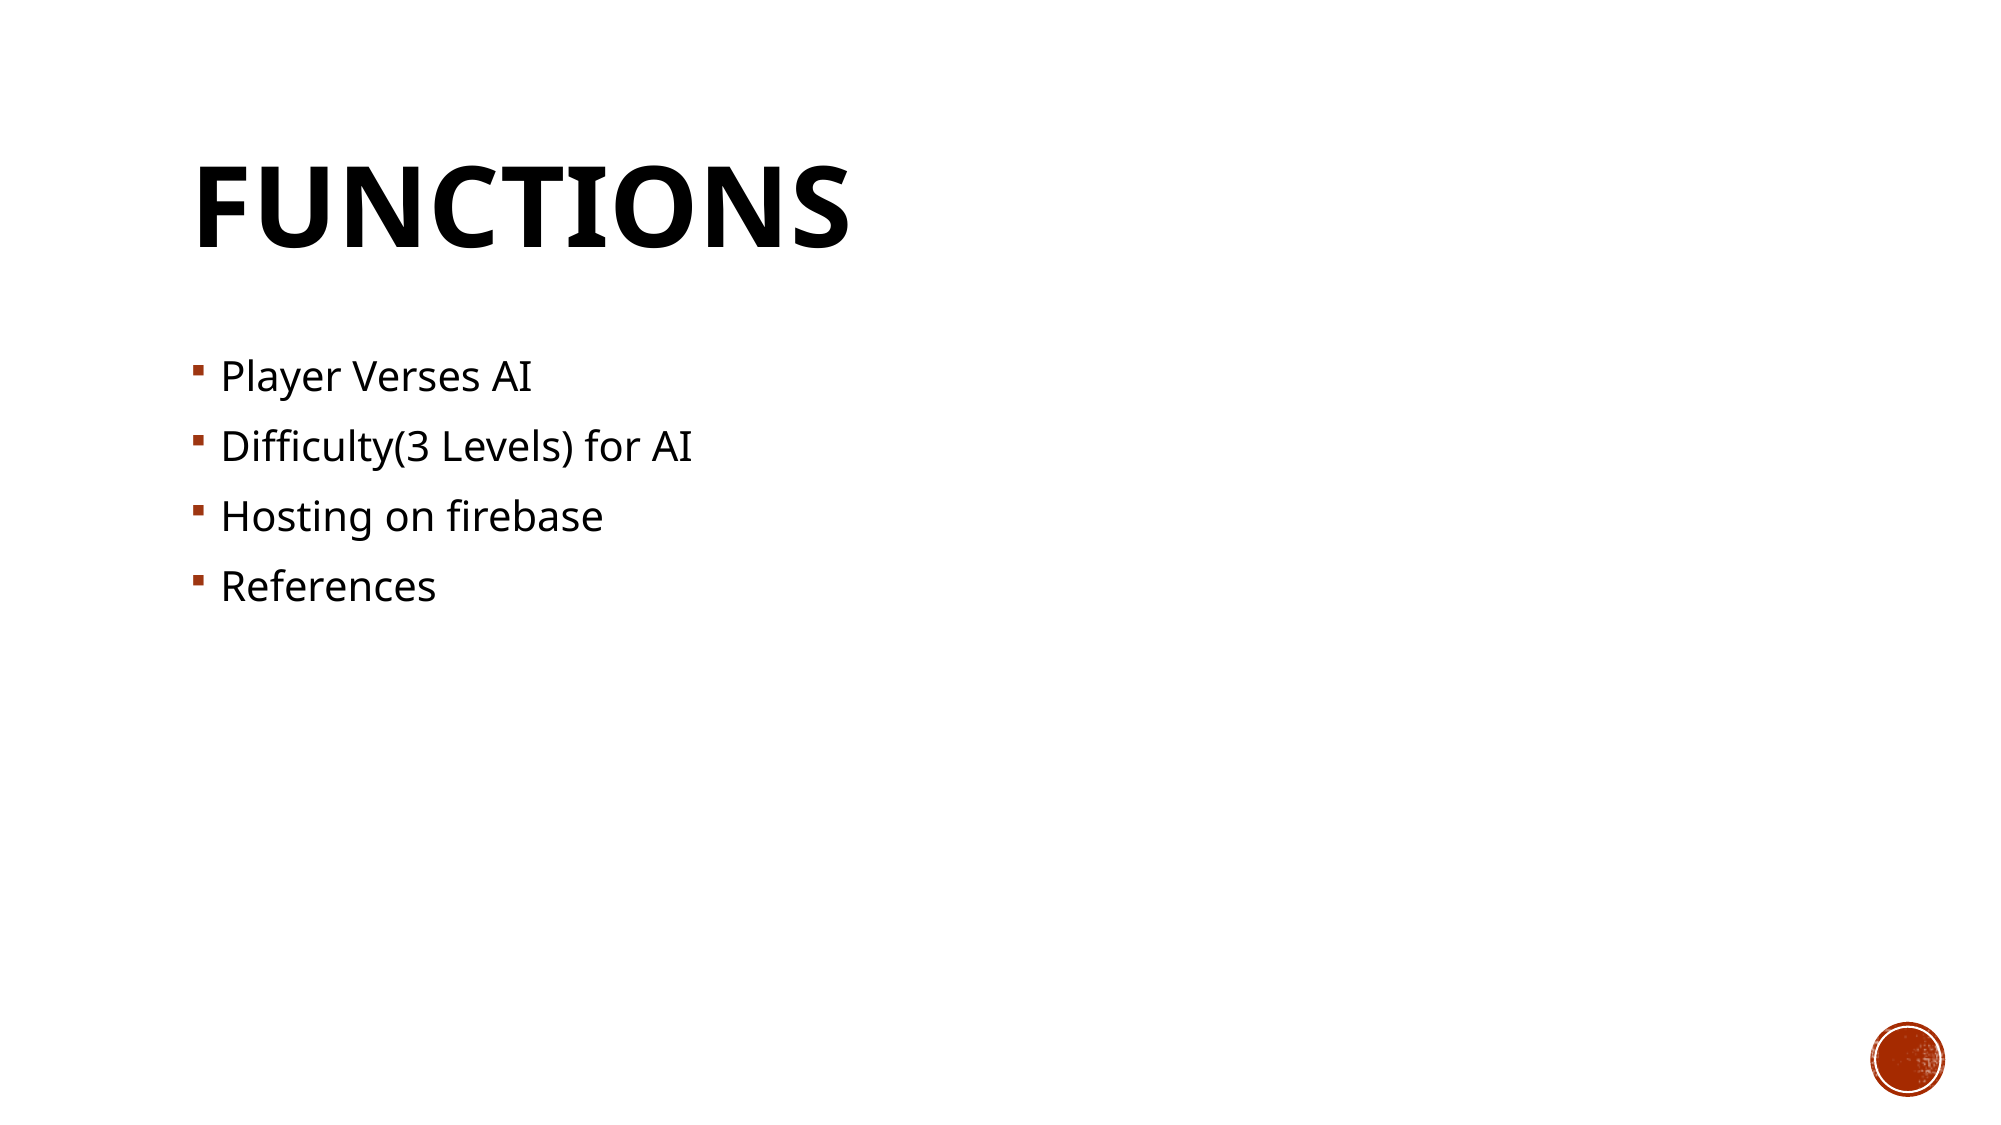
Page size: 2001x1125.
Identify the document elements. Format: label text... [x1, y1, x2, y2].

list Player Verses AI Difficulty(3 Levels) for AI Hosting on firebase References [175, 348, 1826, 1013]
title Functions [175, 79, 1826, 344]
